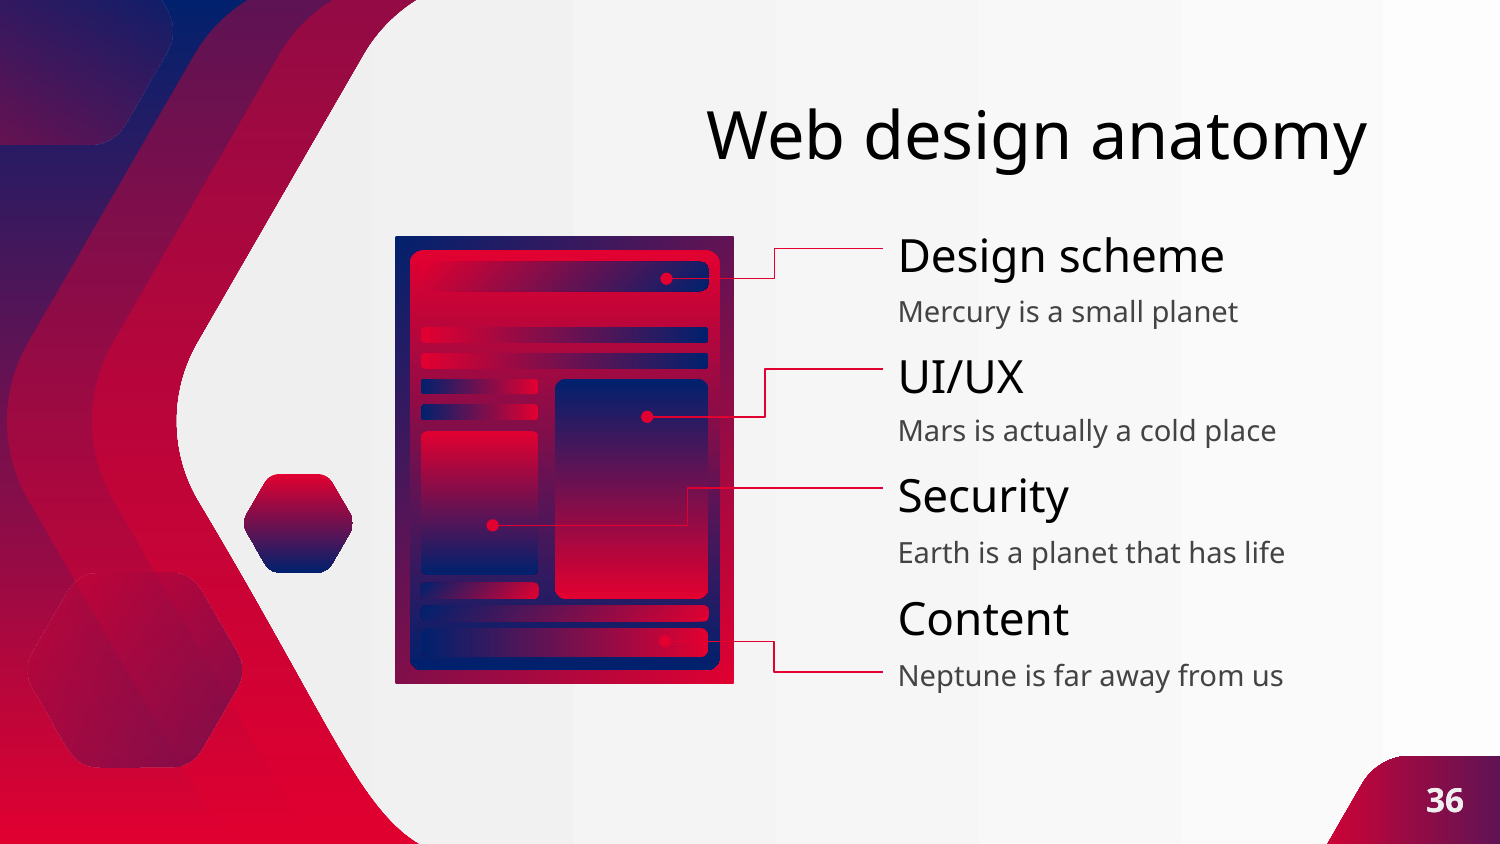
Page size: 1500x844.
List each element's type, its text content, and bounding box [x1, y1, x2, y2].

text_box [492, 487, 883, 526]
text_box Neptune is far away from us [882, 641, 1383, 703]
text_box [666, 248, 883, 279]
text_box Mercury is a small planet [882, 278, 1383, 339]
text_box Mars is actually a cold place [882, 397, 1383, 458]
title Web design anatomy [340, 88, 1383, 177]
slide_number 36 [1389, 755, 1500, 844]
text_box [646, 368, 883, 418]
text_box UI/UX [882, 339, 1383, 397]
text_box Security [882, 458, 1383, 519]
text_box Design scheme [882, 218, 1383, 278]
text_box Content [882, 580, 1383, 641]
text_box Earth is a planet that has life [882, 519, 1383, 580]
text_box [395, 236, 734, 685]
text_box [664, 640, 883, 673]
